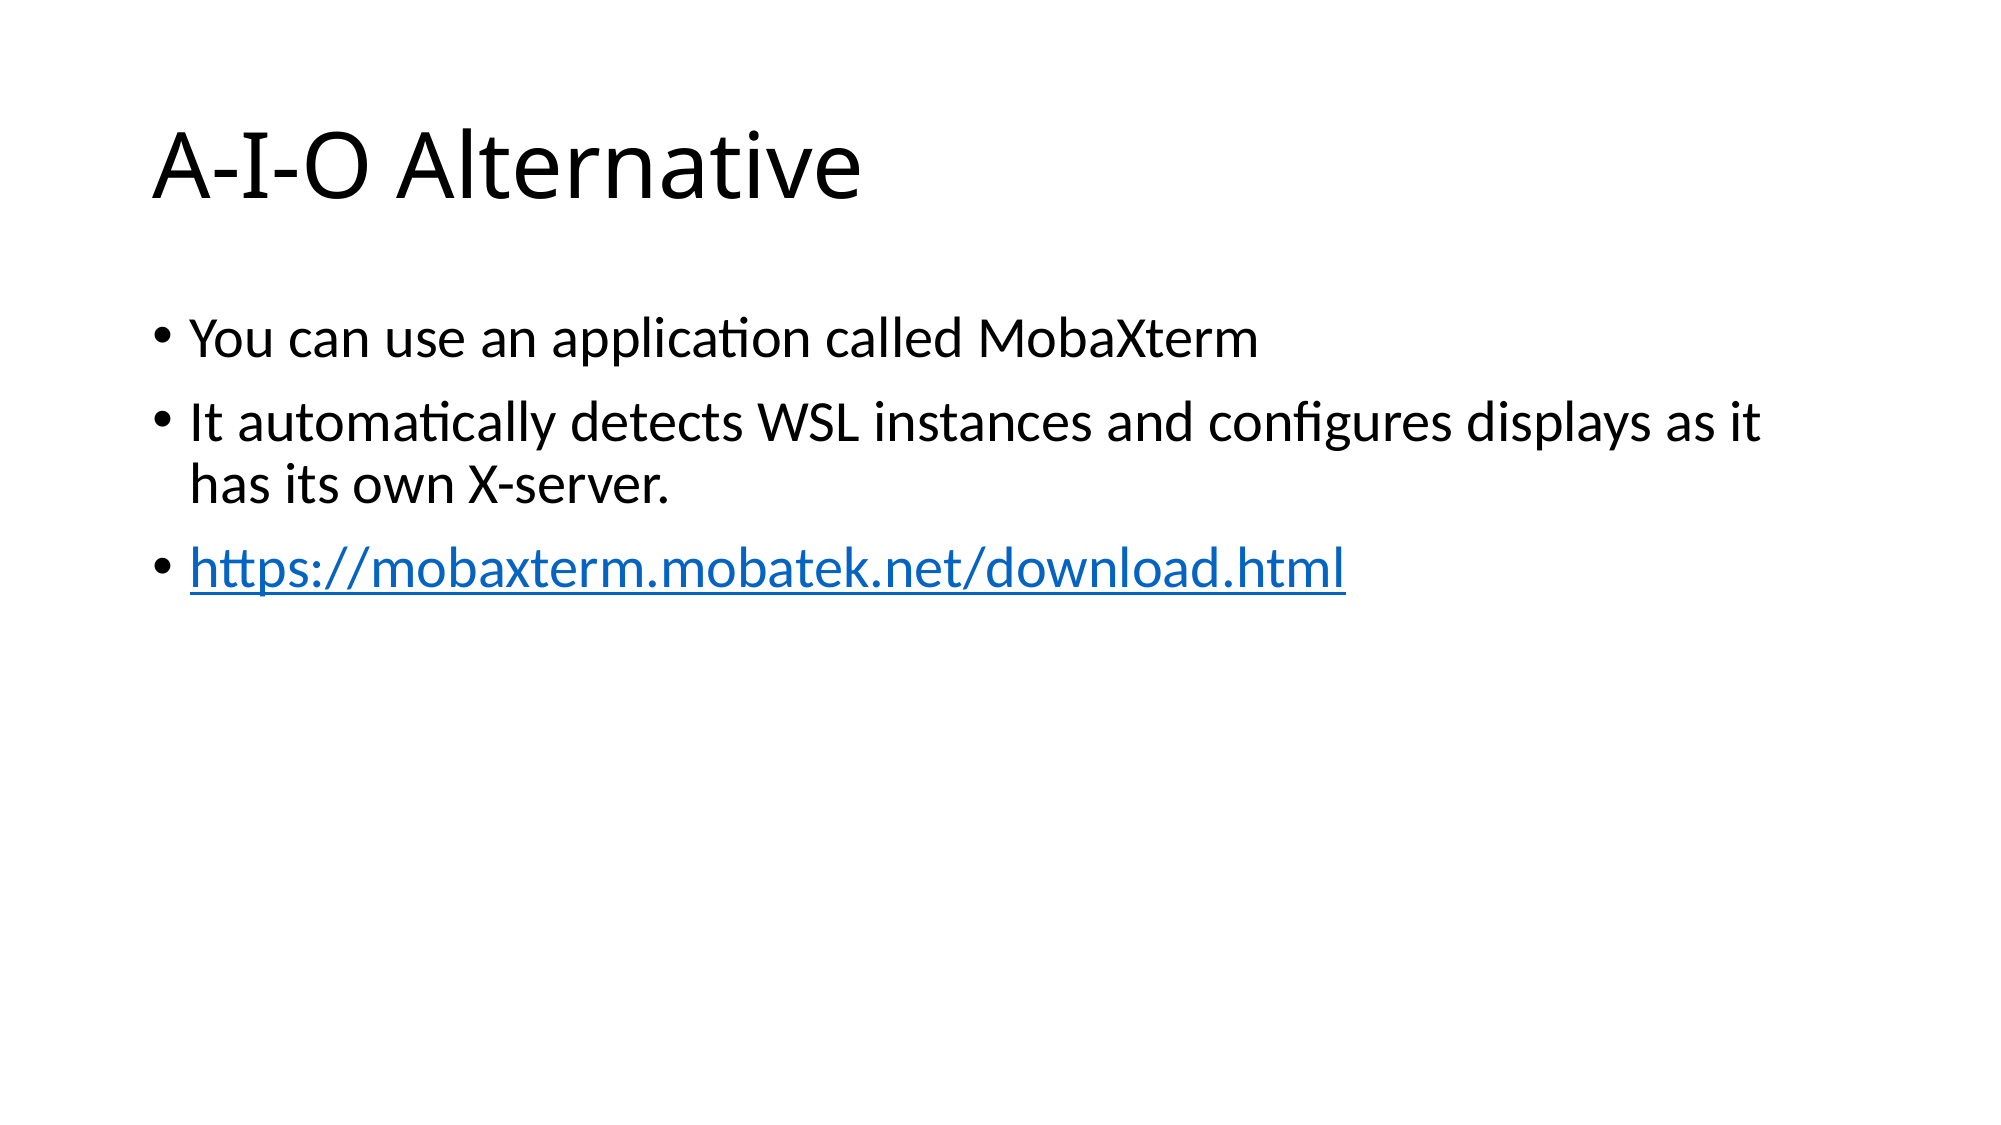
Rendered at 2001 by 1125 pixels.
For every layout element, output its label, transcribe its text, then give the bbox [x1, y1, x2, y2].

title A-I-O Alternative [137, 59, 1863, 278]
list You can use an application called MobaXterm It automatically detects WSL instances and configures displays as it has its own X-server. https://mobaxterm.mobatek.net/download.html [137, 299, 1863, 1014]
